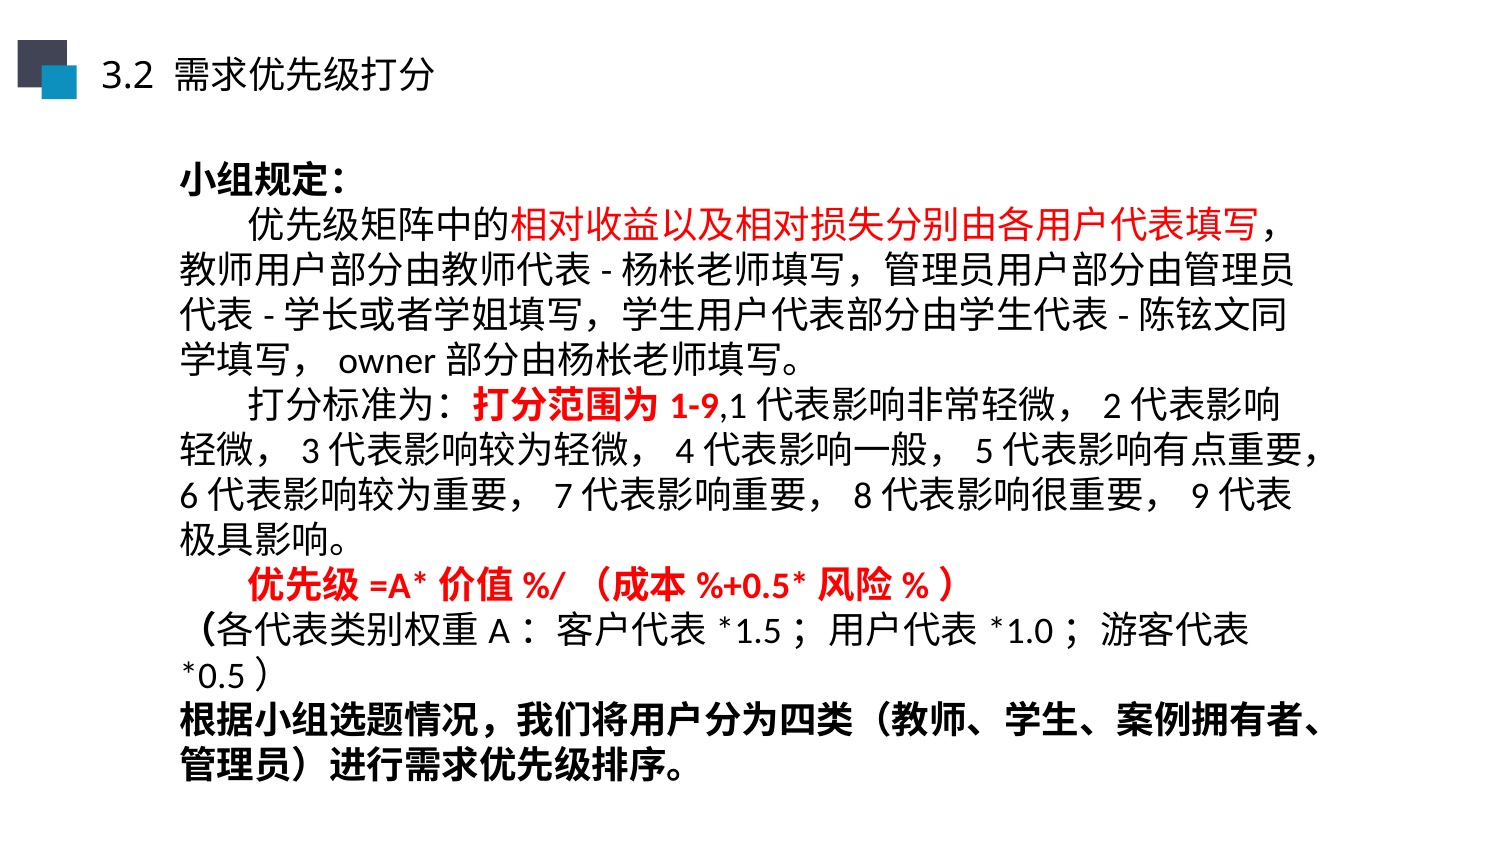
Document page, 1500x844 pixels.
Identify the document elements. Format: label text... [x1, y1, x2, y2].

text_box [17, 39, 77, 100]
text_box 小组规定： 优先级矩阵中的相对收益以及相对损失分别由各用户代表填写，教师用户部分由教师代表-杨枨老师填写，管理员用户部分由管理员代表-学长或者学姐填写，学生用户代表部分由学生代表-陈铉文同学填写，owner部分由杨枨老师填写。 打分标准为：打分范围为1-9,1代表影响非常轻微，2代表影响轻微，3代表影响较为轻微，4代表影响一般，5代表影响有点重要，6代表影响较为重要，7代表影响重要，8代表影响很重要，9代表极具影响。 优先级=A*价值%/（成本%+0.5*风险%） （各代表类别权重A：客户代表*1.5；用户代表*1.0；游客代表*0.5） 根据小组选题情况，我们将用户分为四类（教师、学生、案例拥有者、管理员）进行需求优先级排序。 [18, 150, 1318, 792]
text_box 3.2 需求优先级打分 [86, 43, 451, 104]
